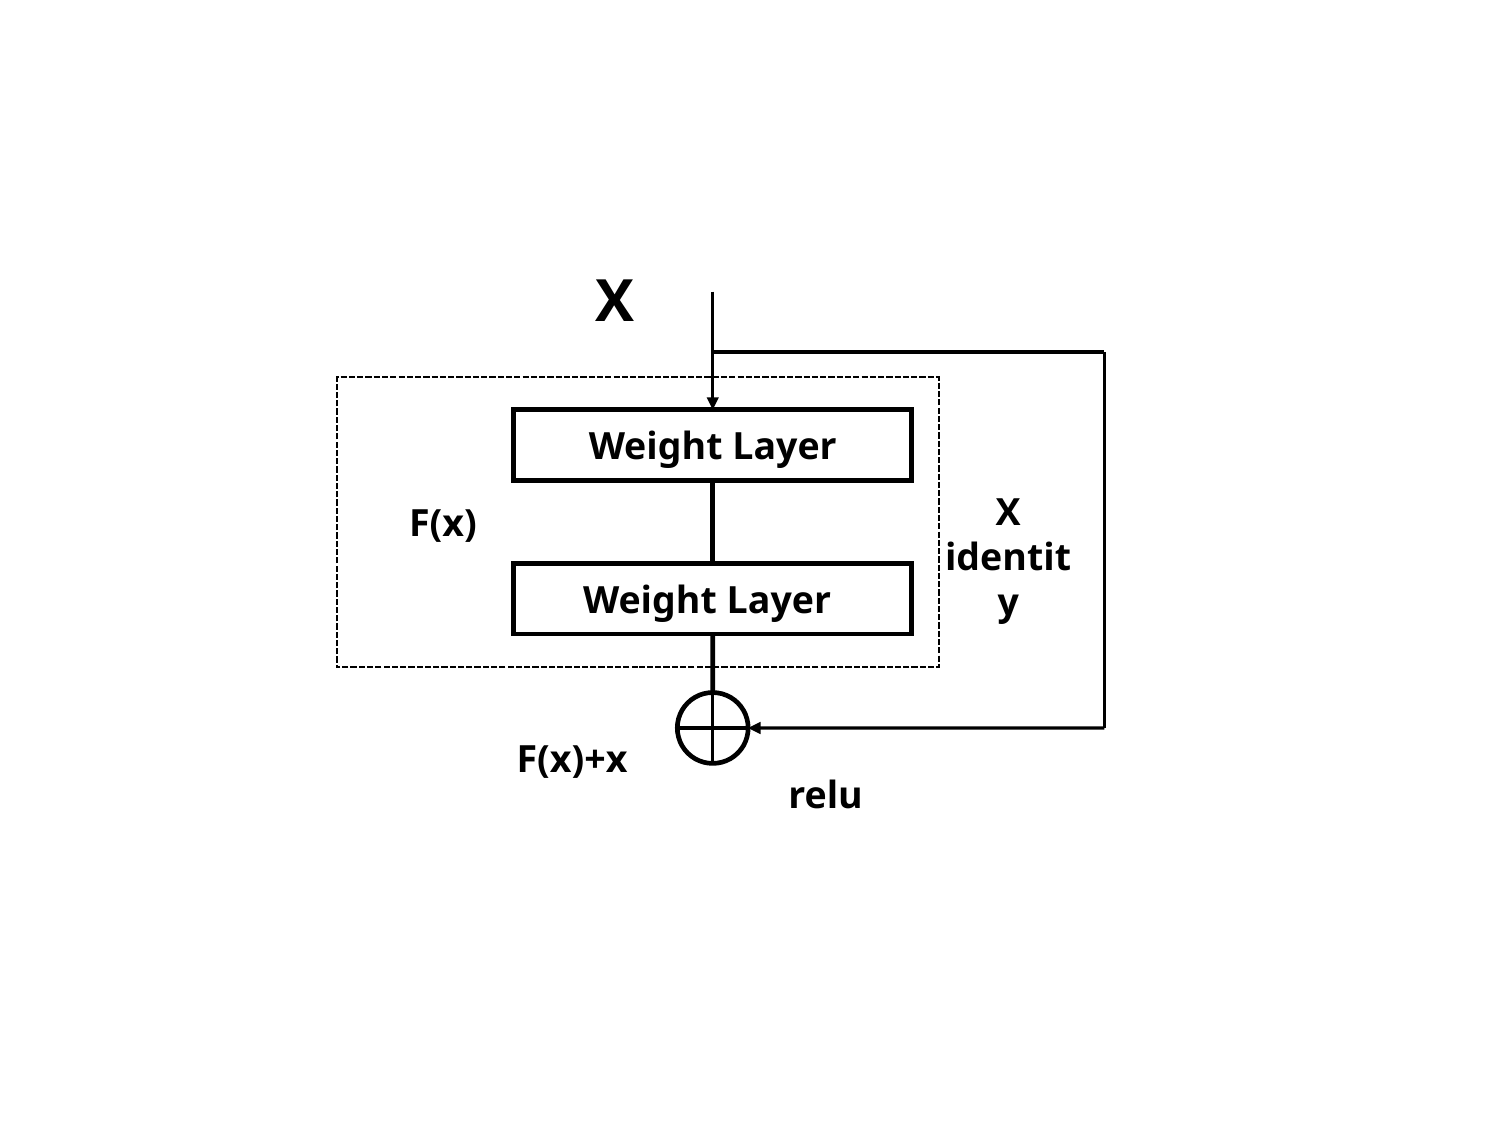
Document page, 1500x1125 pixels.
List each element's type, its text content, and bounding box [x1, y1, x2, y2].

text_box F(x)+x [501, 727, 678, 788]
text_box [336, 376, 940, 668]
text_box [678, 729, 750, 765]
text_box X identity [939, 480, 1093, 631]
text_box X [560, 256, 668, 341]
text_box [676, 691, 711, 727]
text_box [714, 691, 750, 727]
text_box relu [773, 763, 912, 824]
